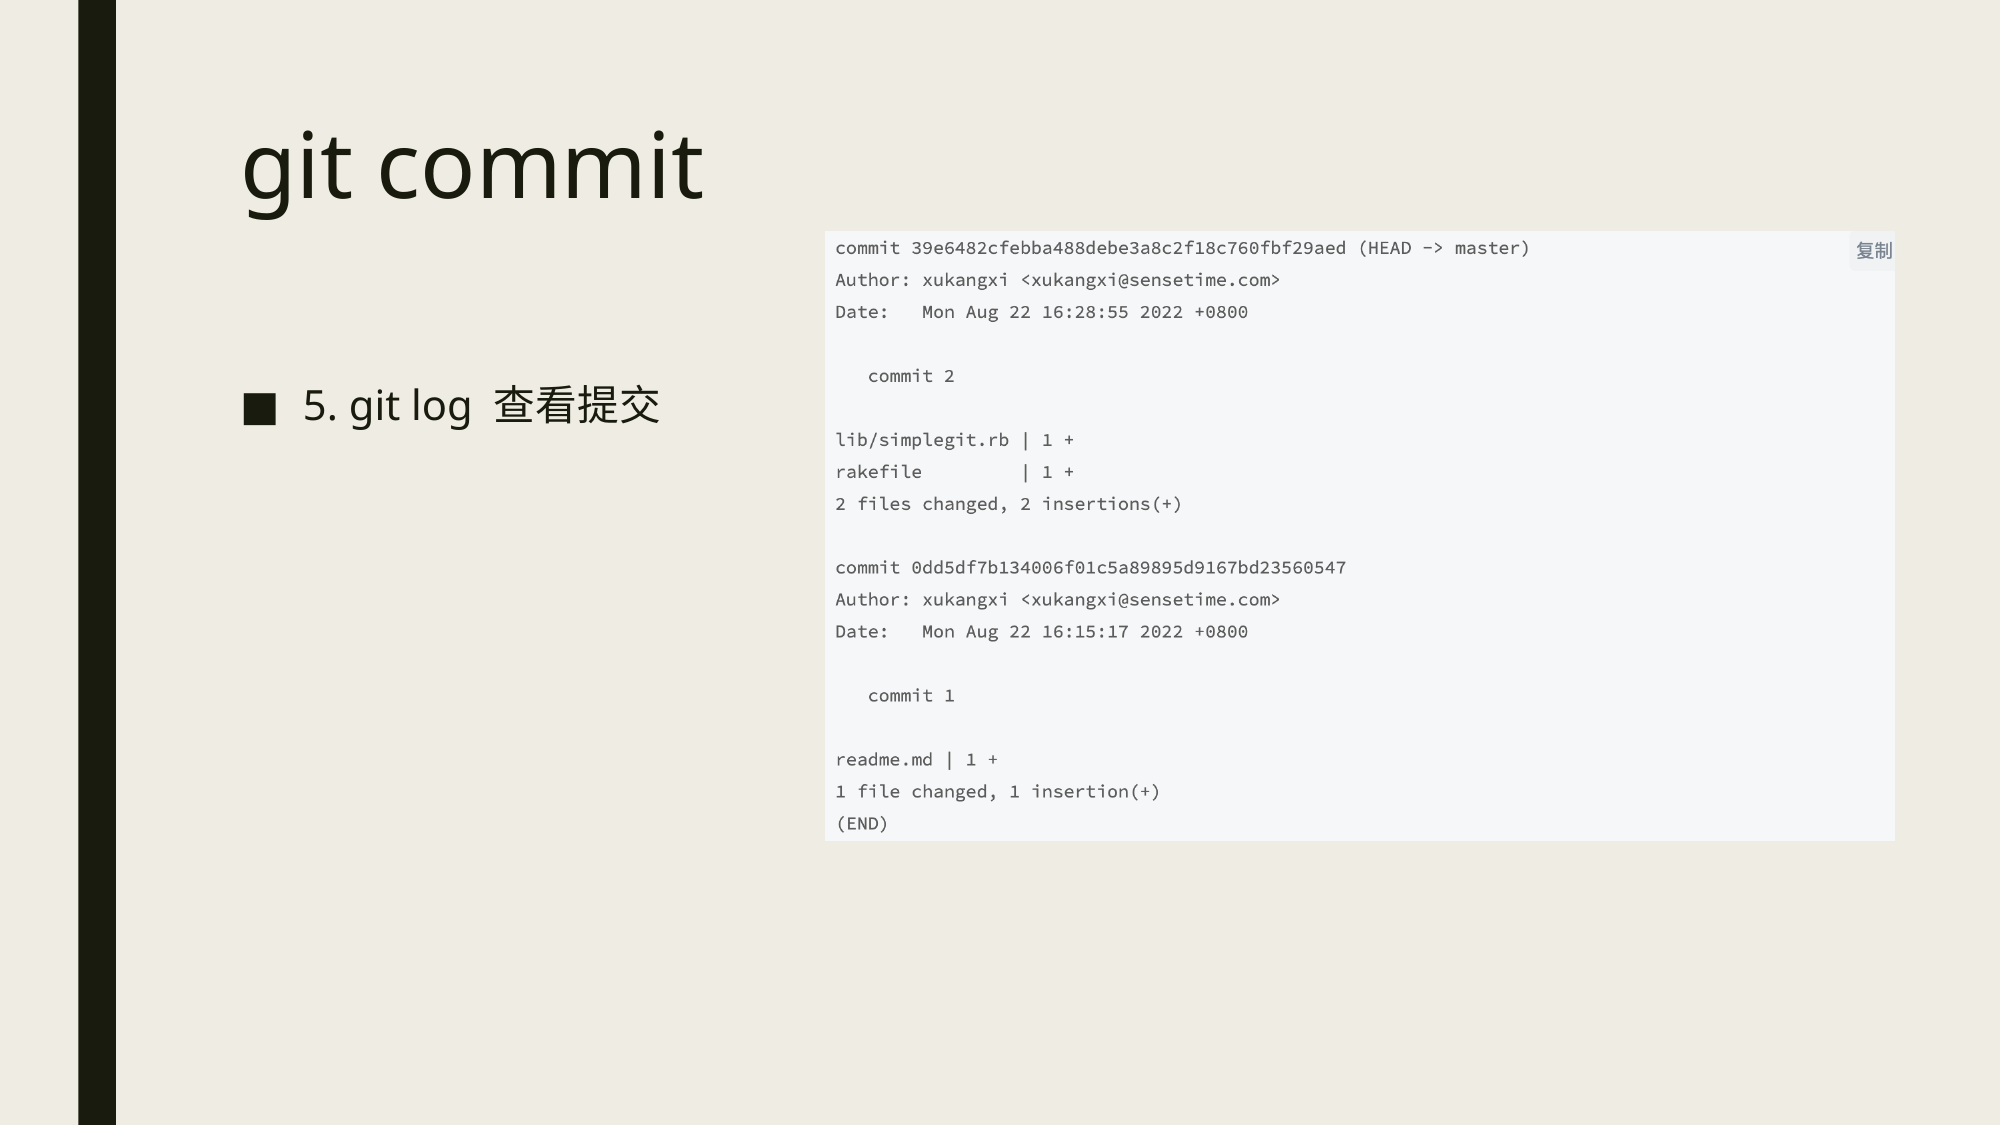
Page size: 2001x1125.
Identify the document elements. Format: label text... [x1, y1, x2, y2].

title git commit [225, 112, 764, 357]
picture [825, 231, 1895, 841]
list 5. git log 查看提交 [225, 375, 764, 963]
